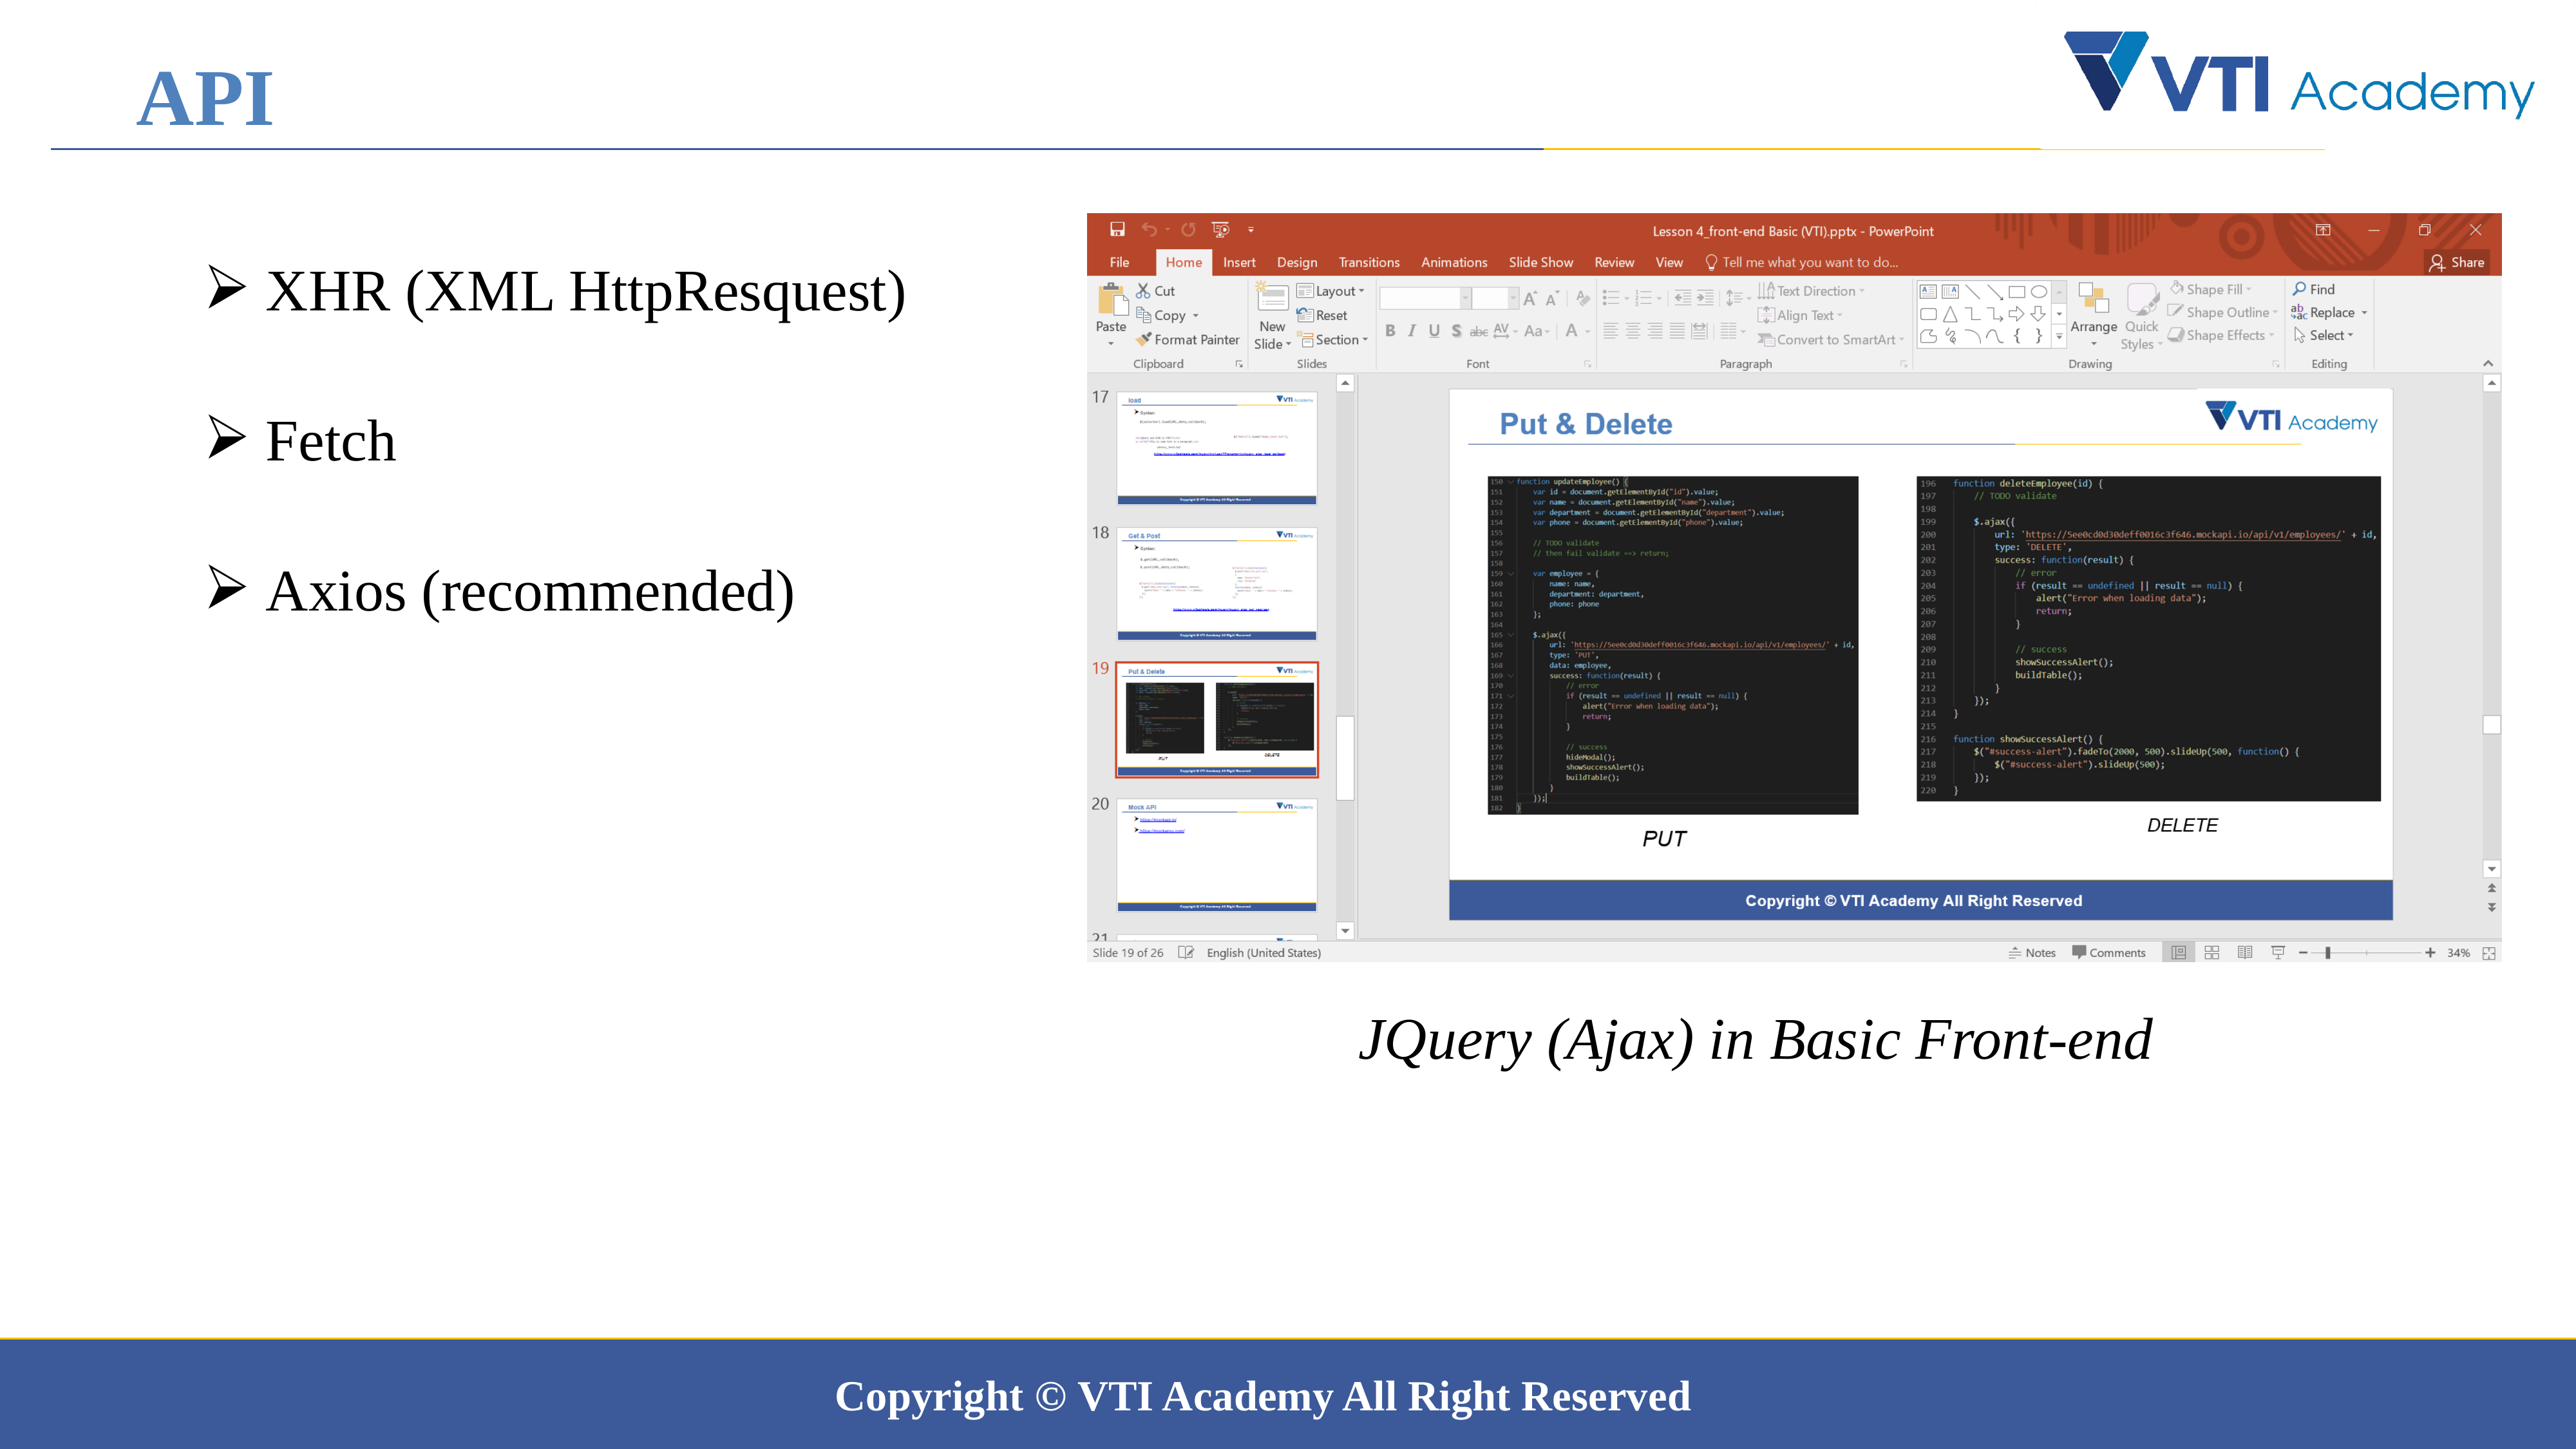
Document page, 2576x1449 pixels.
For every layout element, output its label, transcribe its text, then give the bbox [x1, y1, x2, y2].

picture [1087, 213, 2502, 962]
picture [2034, 0, 2576, 149]
text_box XHR (XML HttpResquest) Fetch Axios (recommended) [196, 247, 1061, 749]
text_box API [126, 60, 996, 126]
text_box JQuery (Ajax) in Basic Front-end [1349, 994, 2257, 1121]
